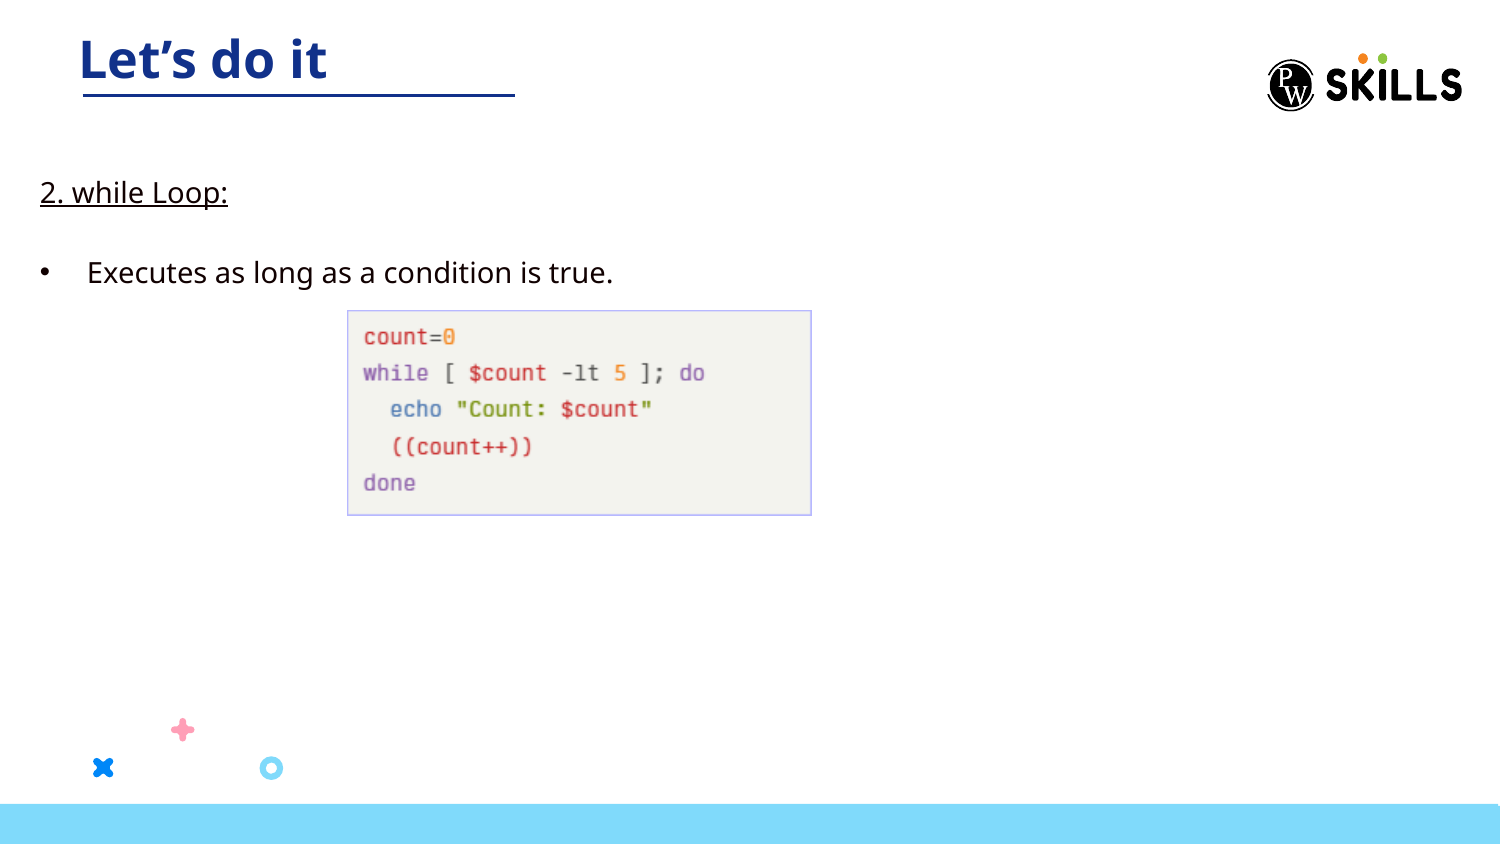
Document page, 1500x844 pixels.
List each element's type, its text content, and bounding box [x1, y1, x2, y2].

list 2. while Loop: Executes as long as a condition is true. [0, 153, 1418, 661]
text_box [92, 717, 284, 781]
picture [1266, 53, 1463, 112]
picture [346, 310, 812, 516]
title Let’s do it [49, 11, 1204, 134]
text_box [0, 805, 1500, 844]
